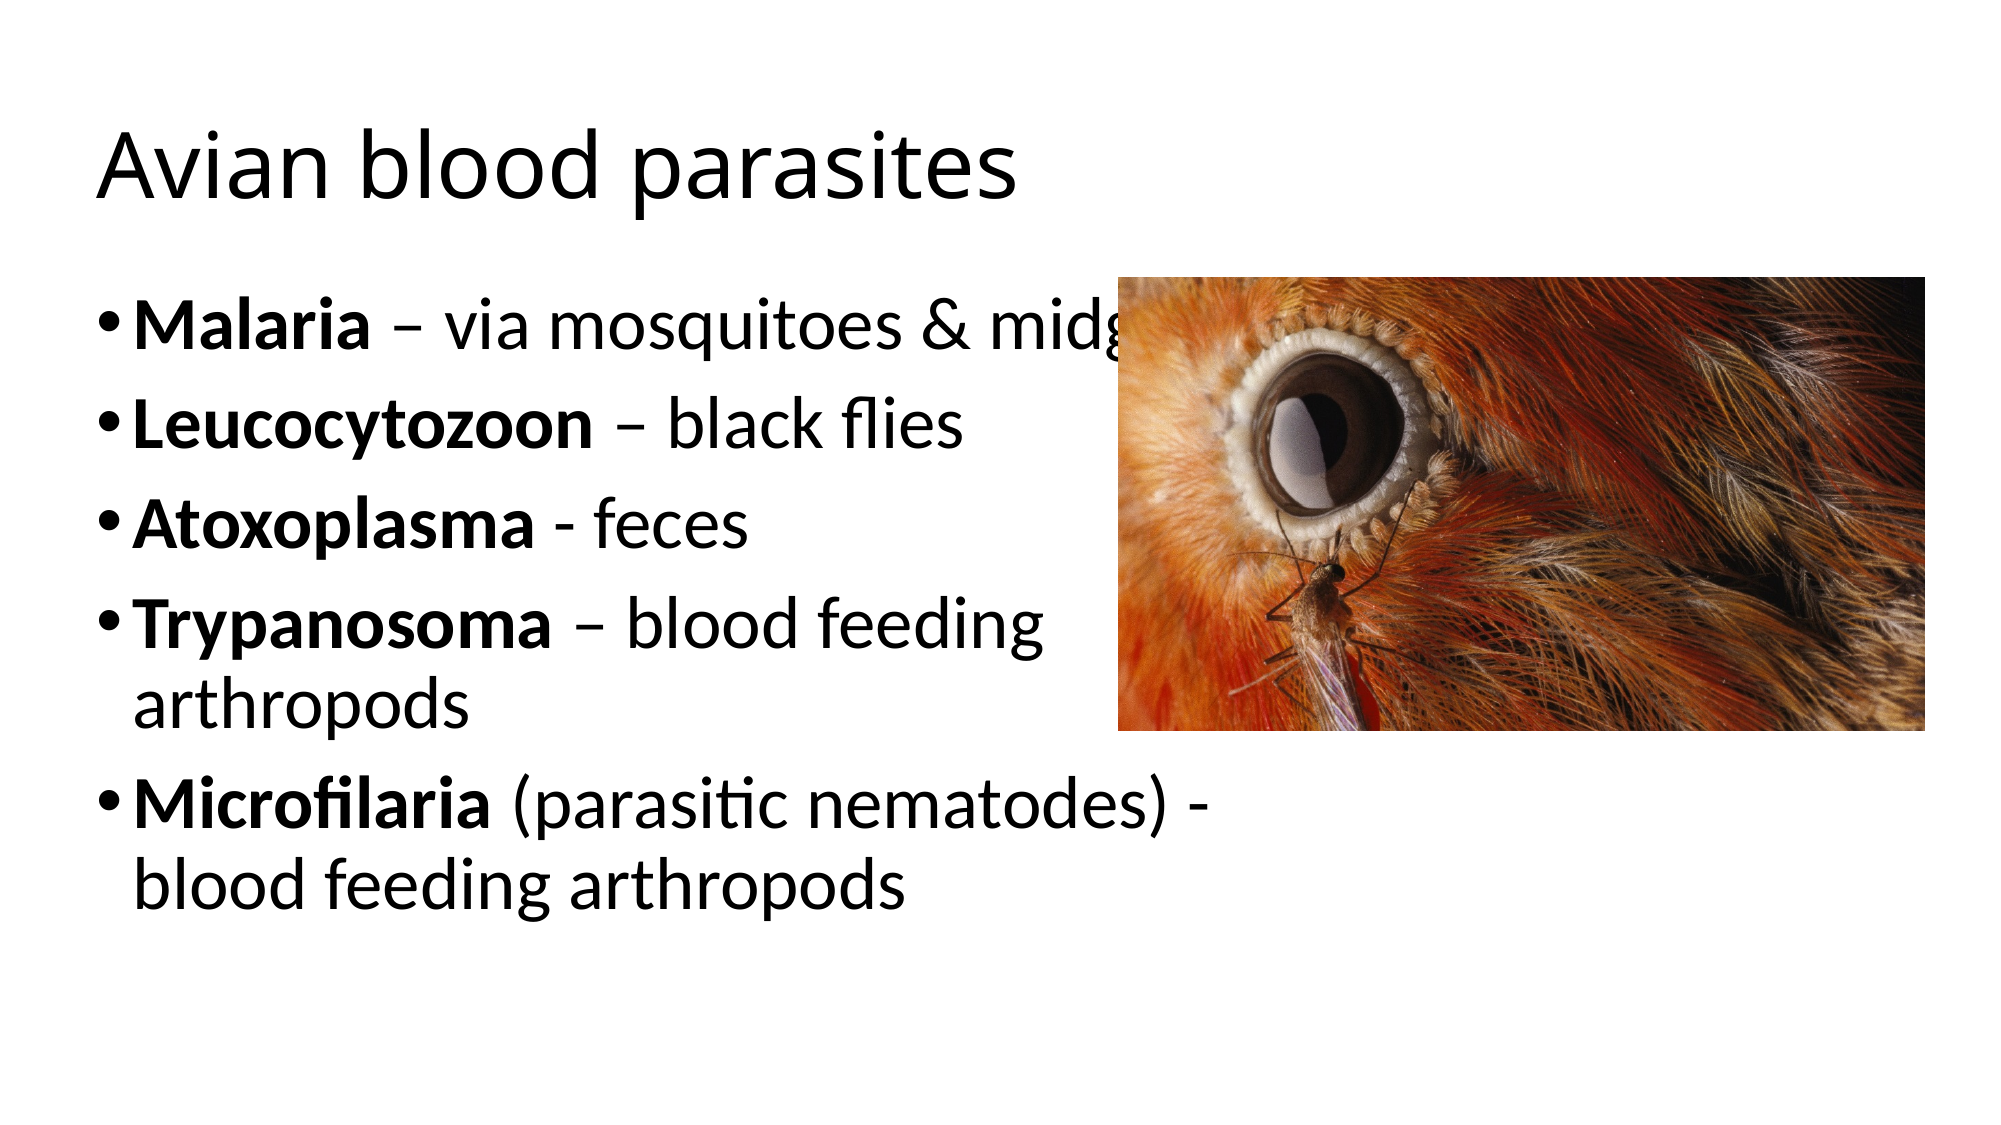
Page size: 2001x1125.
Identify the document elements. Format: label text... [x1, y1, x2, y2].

picture [1118, 277, 1925, 731]
title Avian blood parasites [81, 59, 1807, 277]
list Malaria – via mosquitoes & midges Leucocytozoon – black flies Atoxoplasma - feces Trypanosoma – blood feeding arthropods Microfilaria (parasitic nematodes) - blood feeding arthropods [81, 277, 1238, 992]
